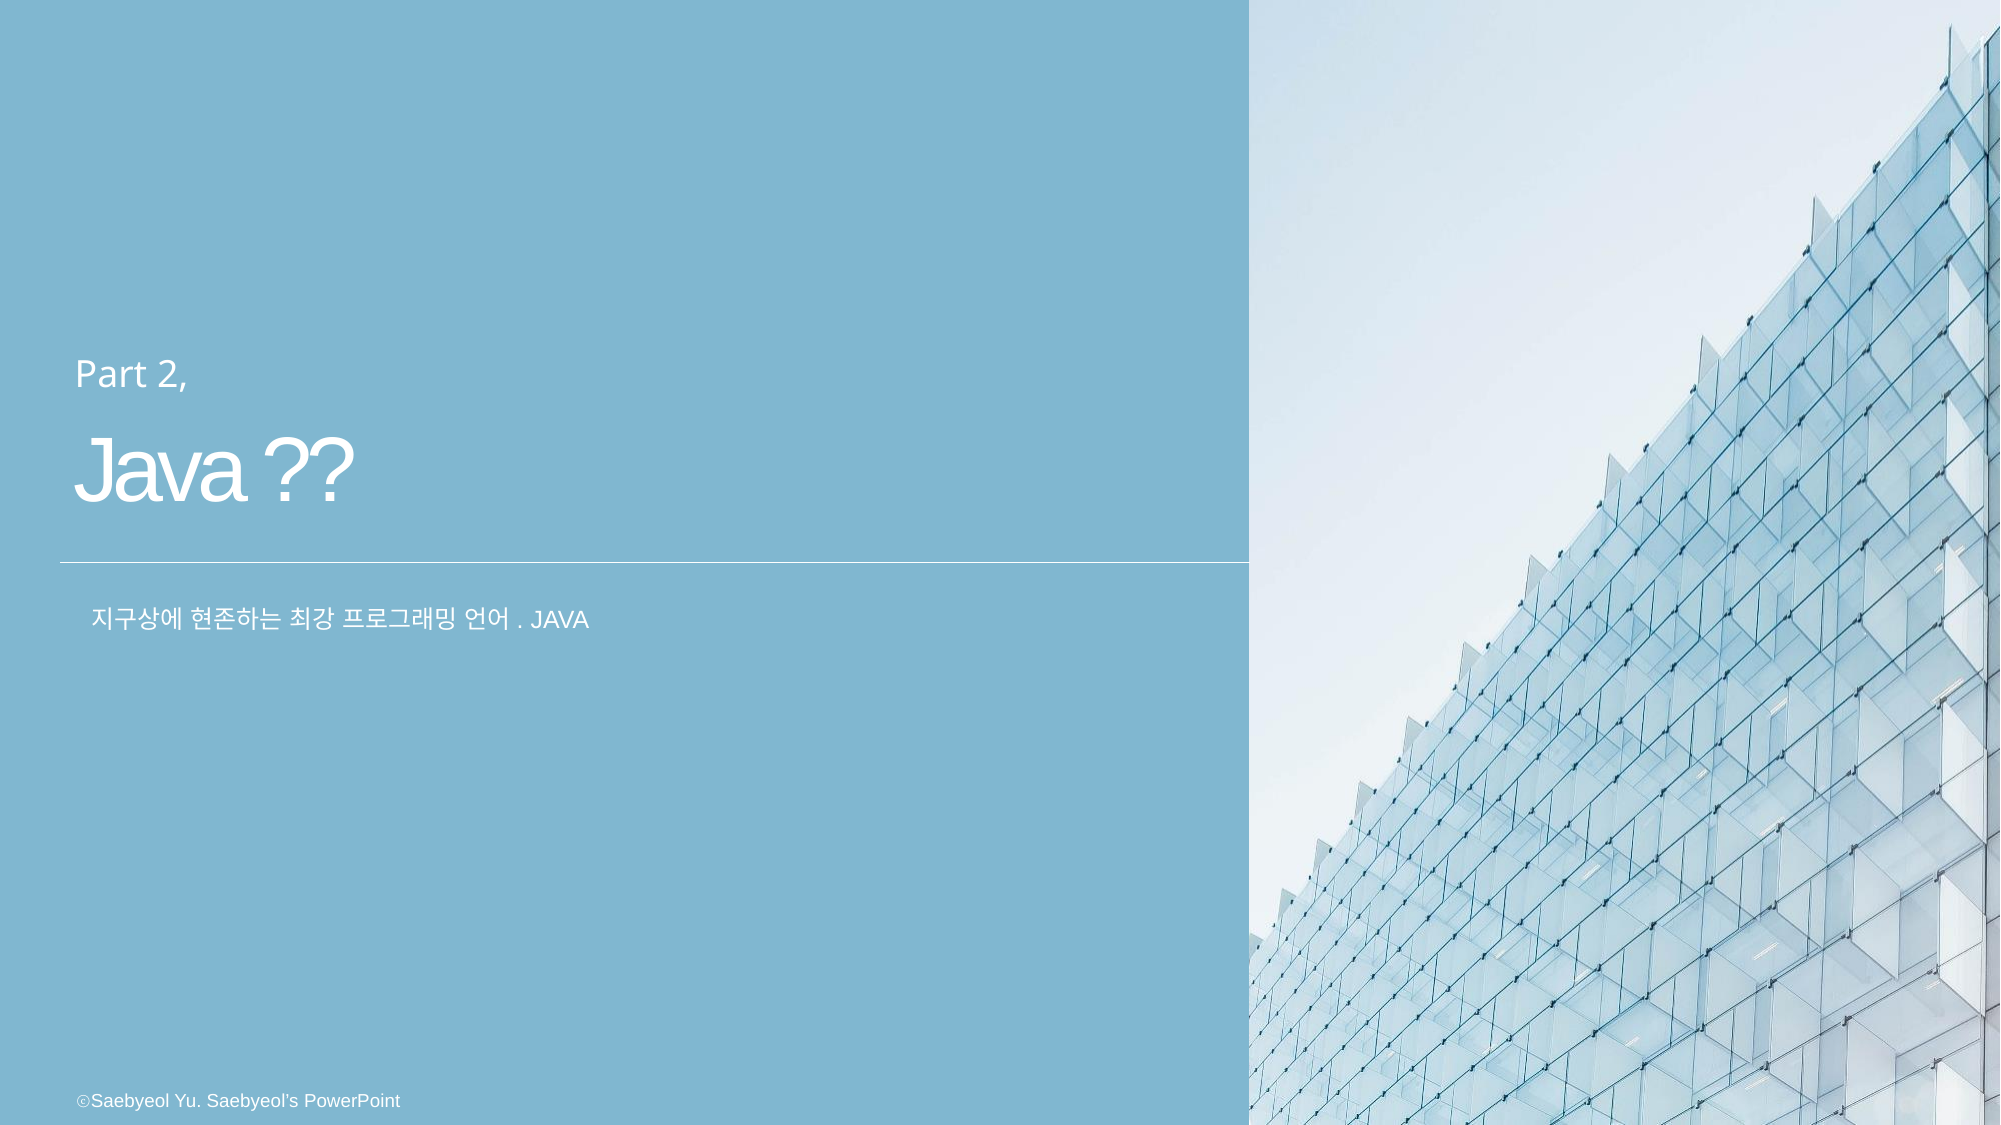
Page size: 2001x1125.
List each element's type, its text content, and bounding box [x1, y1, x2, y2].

text_box ⓒSaebyeol Yu. Saebyeol’s PowerPoint [61, 1080, 415, 1119]
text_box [59, 402, 1250, 642]
picture [1249, 0, 2000, 1125]
text_box Part 2, [59, 342, 214, 402]
